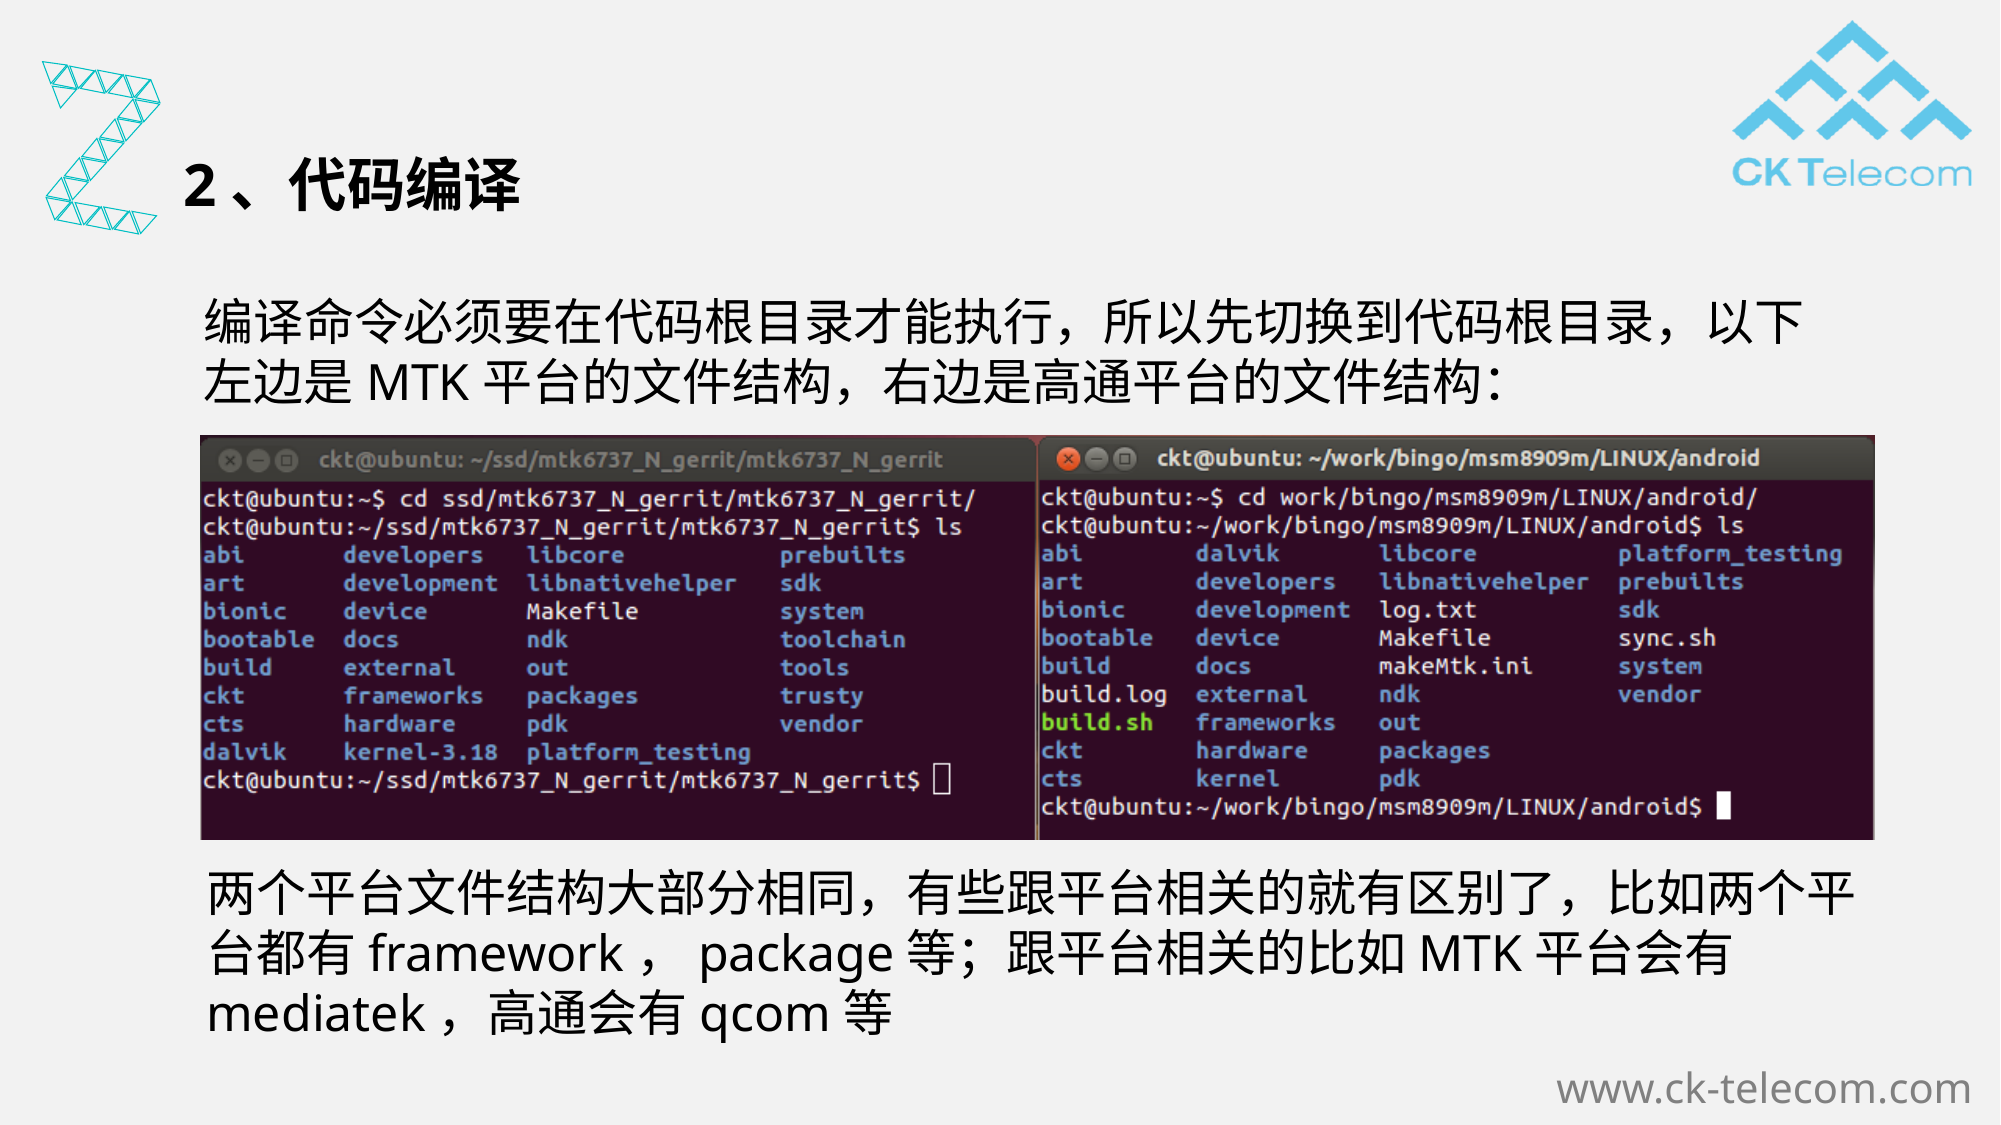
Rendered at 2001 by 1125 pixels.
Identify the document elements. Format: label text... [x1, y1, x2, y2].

picture [200, 435, 1875, 840]
text_box www.ck-telecom.com [1541, 1054, 1988, 1120]
text_box 编译命令必须要在代码根目录才能执行，所以先切换到代码根目录，以下左边是MTK平台的文件结构，右边是高通平台的文件结构： [189, 283, 1846, 419]
text_box 两个平台文件结构大部分相同，有些跟平台相关的就有区别了，比如两个平台都有framework，package等；跟平台相关的比如MTK平台会有mediatek，高通会有qcom等 [191, 854, 1875, 1050]
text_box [44, 57, 163, 239]
text_box 2、代码编译 [168, 119, 1411, 225]
text_box [187, 277, 1697, 366]
picture [1732, 20, 1972, 187]
